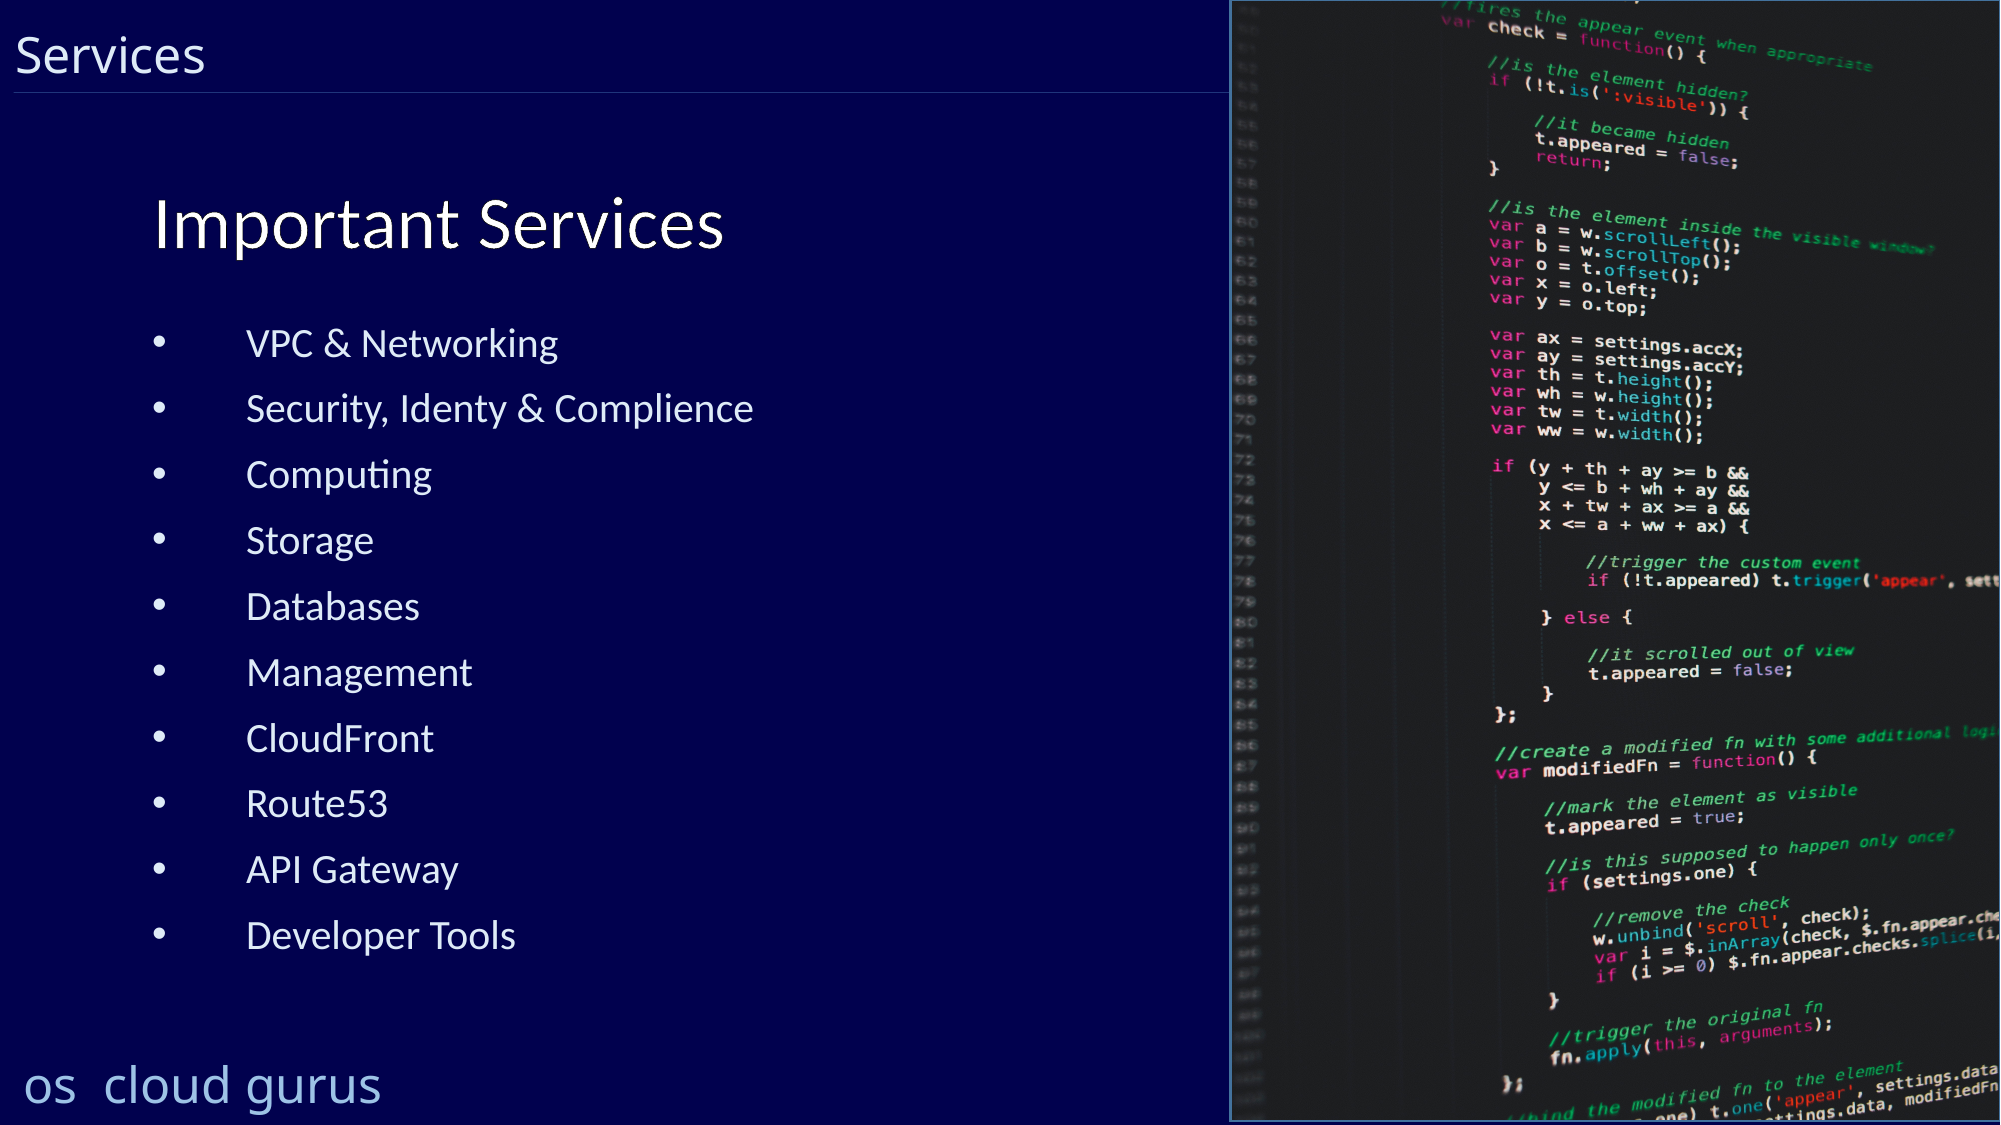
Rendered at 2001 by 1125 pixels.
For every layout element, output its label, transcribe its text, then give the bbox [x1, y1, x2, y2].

text_box Services [0, 0, 737, 116]
text_box VPC & Networking Security, Identy & Complience Computing Storage Databases Management CloudFront Route53 API Gateway Developer Tools [137, 313, 1034, 1023]
text_box os cloud gurus [0, 1045, 407, 1121]
title Important Services [137, 115, 1229, 333]
text_box [1229, 0, 2000, 1122]
